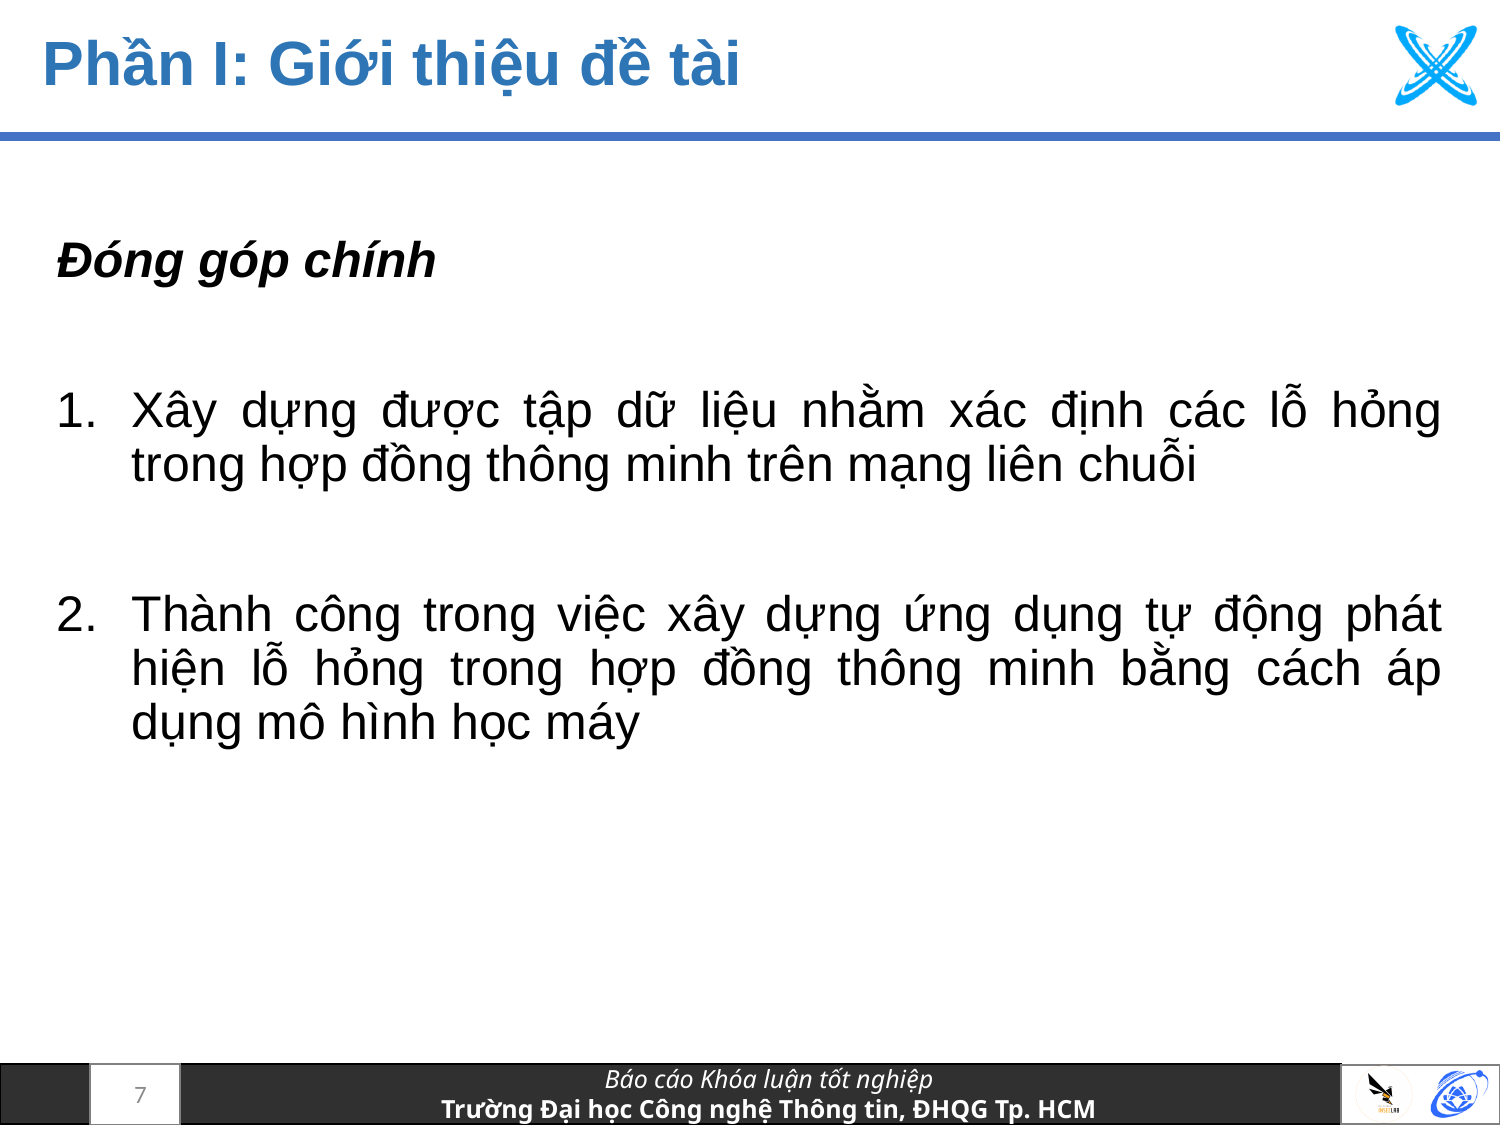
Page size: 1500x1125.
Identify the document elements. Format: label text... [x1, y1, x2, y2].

picture [1352, 1062, 1416, 1125]
picture [1426, 1053, 1495, 1125]
title Phần I: Giới thiệu đề tài [27, 23, 1376, 108]
slide_number 7 [95, 1063, 162, 1124]
text_box Đóng góp chính Xây dựng được tập dữ liệu nhằm xác định các lỗ hỏng trong hợp đồng thông minh trên mạng liên chuỗi Thành công trong việc xây dựng ứng dụng tự động phát hiện lỗ hỏng trong hợp đồng thông minh bằng cách áp dụng mô hình học máy [41, 227, 1459, 984]
picture [1377, 5, 1493, 125]
